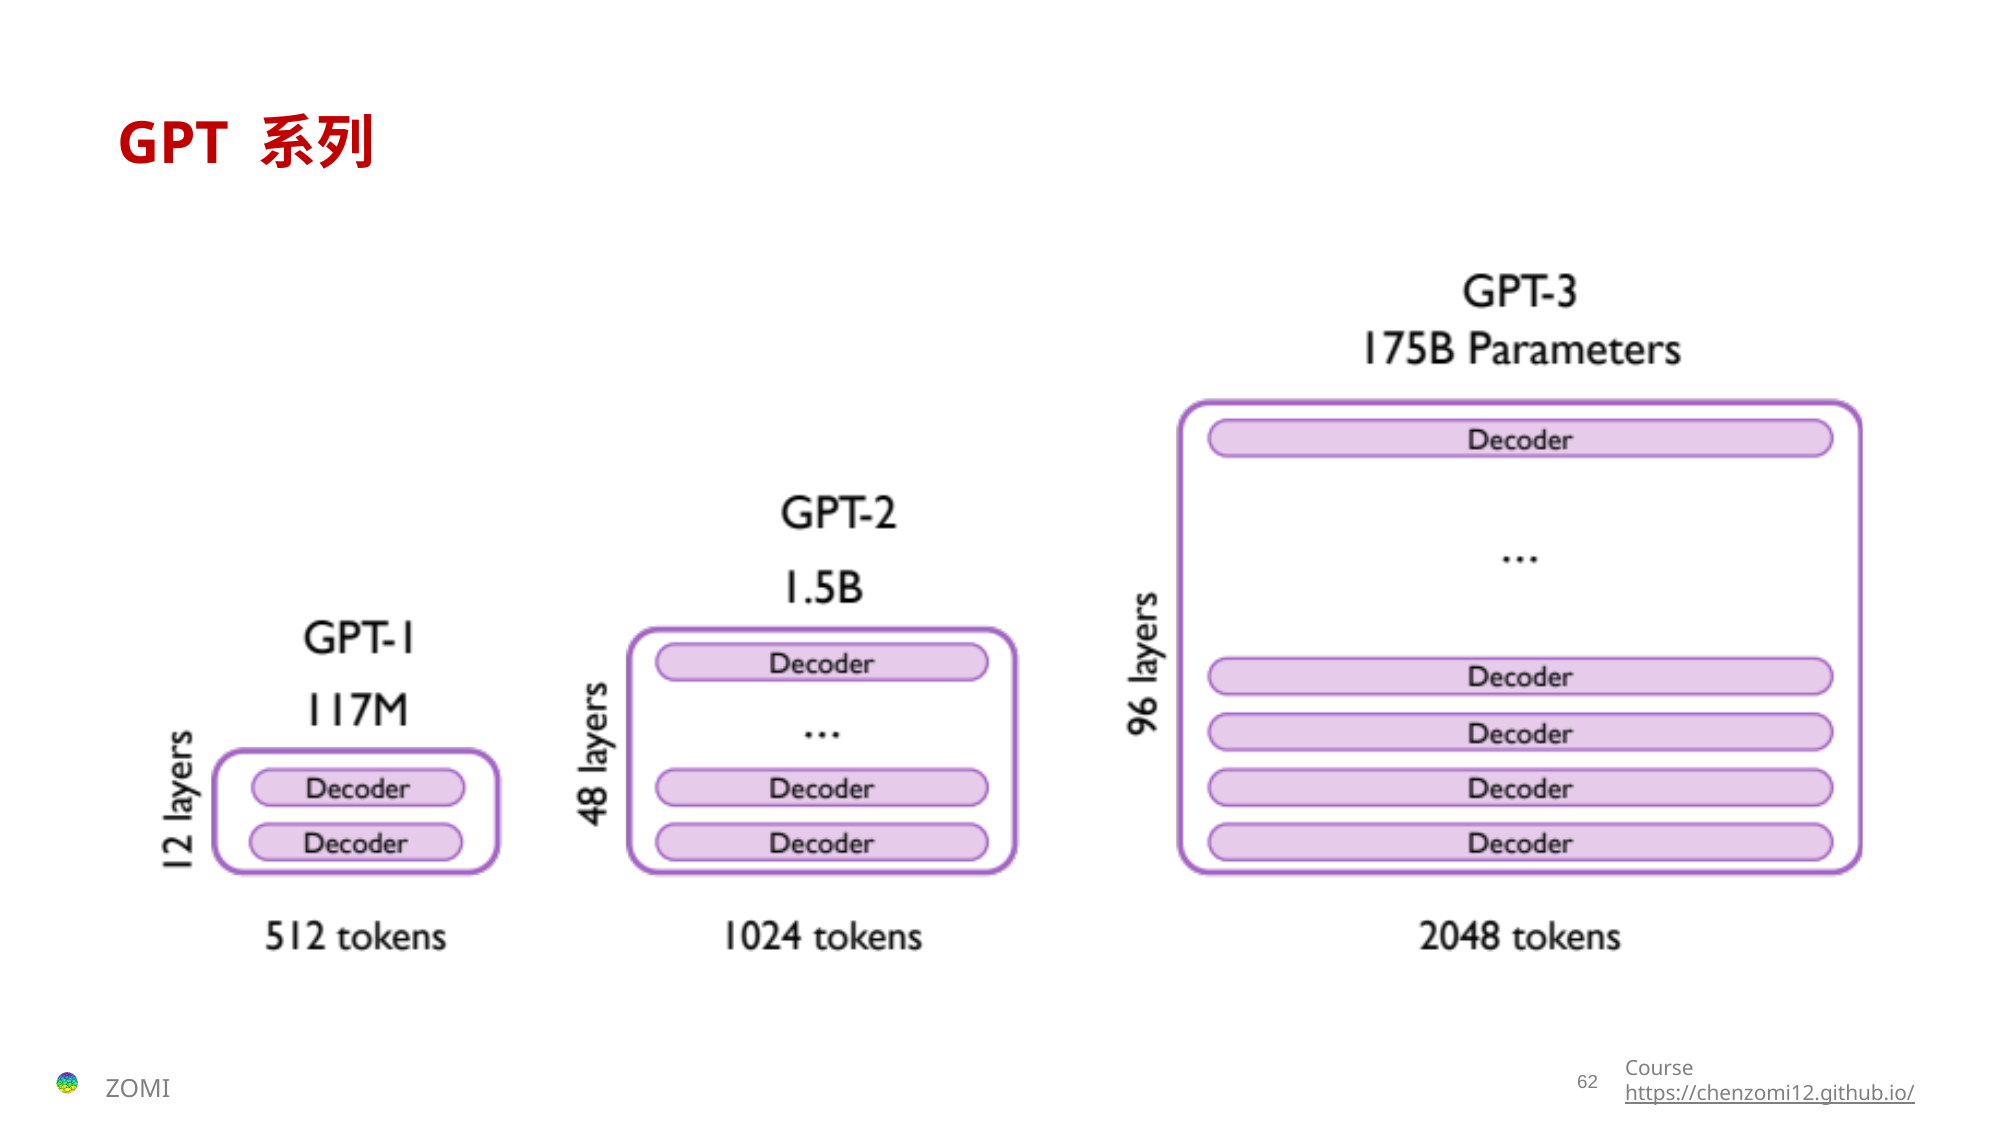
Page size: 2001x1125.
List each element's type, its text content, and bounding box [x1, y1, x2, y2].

picture [137, 248, 1863, 970]
picture [57, 1073, 77, 1093]
title GPT 系列 [102, 91, 1901, 189]
